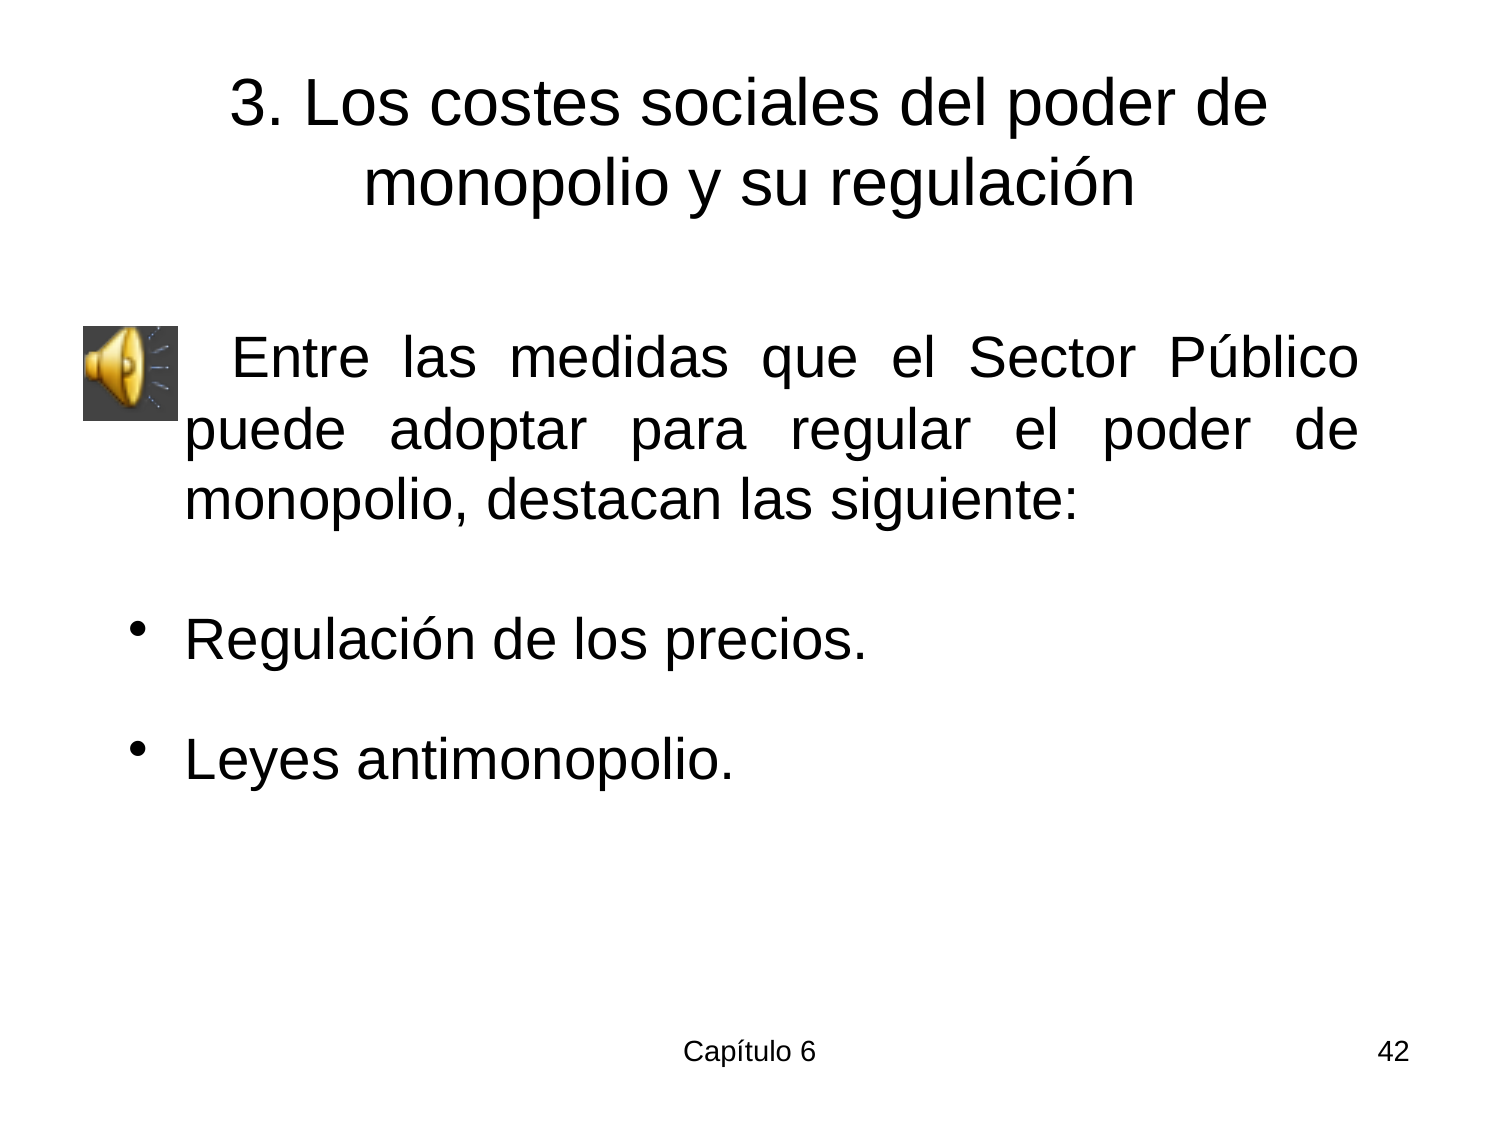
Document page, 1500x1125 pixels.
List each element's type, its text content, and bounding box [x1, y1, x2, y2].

title 3. Los costes sociales del poder de monopolio y su regulación [74, 44, 1426, 233]
list Entre las medidas que el Sector Público puede adoptar para regular el poder de monopolio, destacan las siguiente: Regulación de los precios. Leyes antimonopolio. [113, 303, 1377, 1047]
footer Capítulo 6 [512, 1047, 988, 1103]
slide_number 42 [1074, 1024, 1426, 1103]
picture [82, 324, 180, 422]
